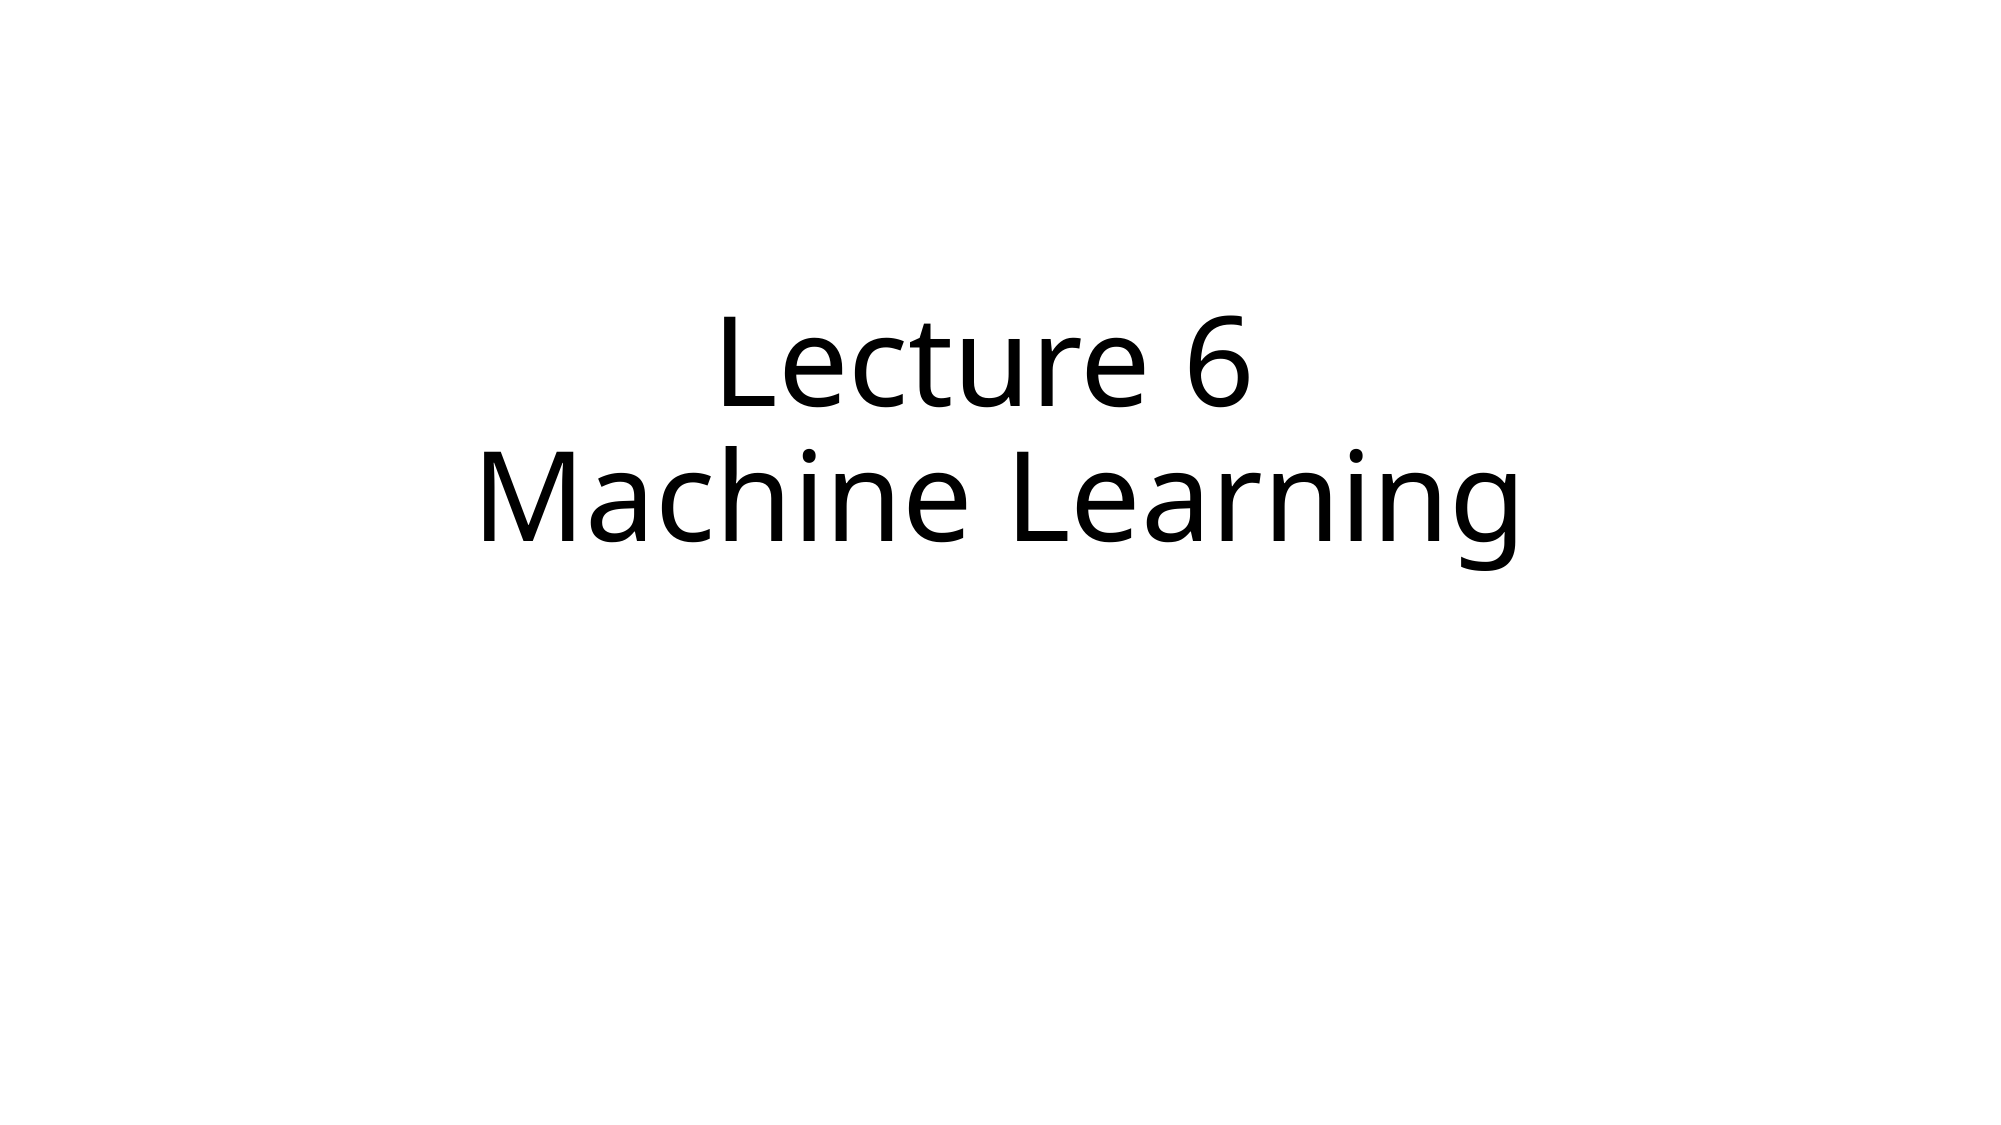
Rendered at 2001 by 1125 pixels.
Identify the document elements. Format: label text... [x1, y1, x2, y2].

title Lecture 6 Machine Learning [249, 184, 1750, 576]
